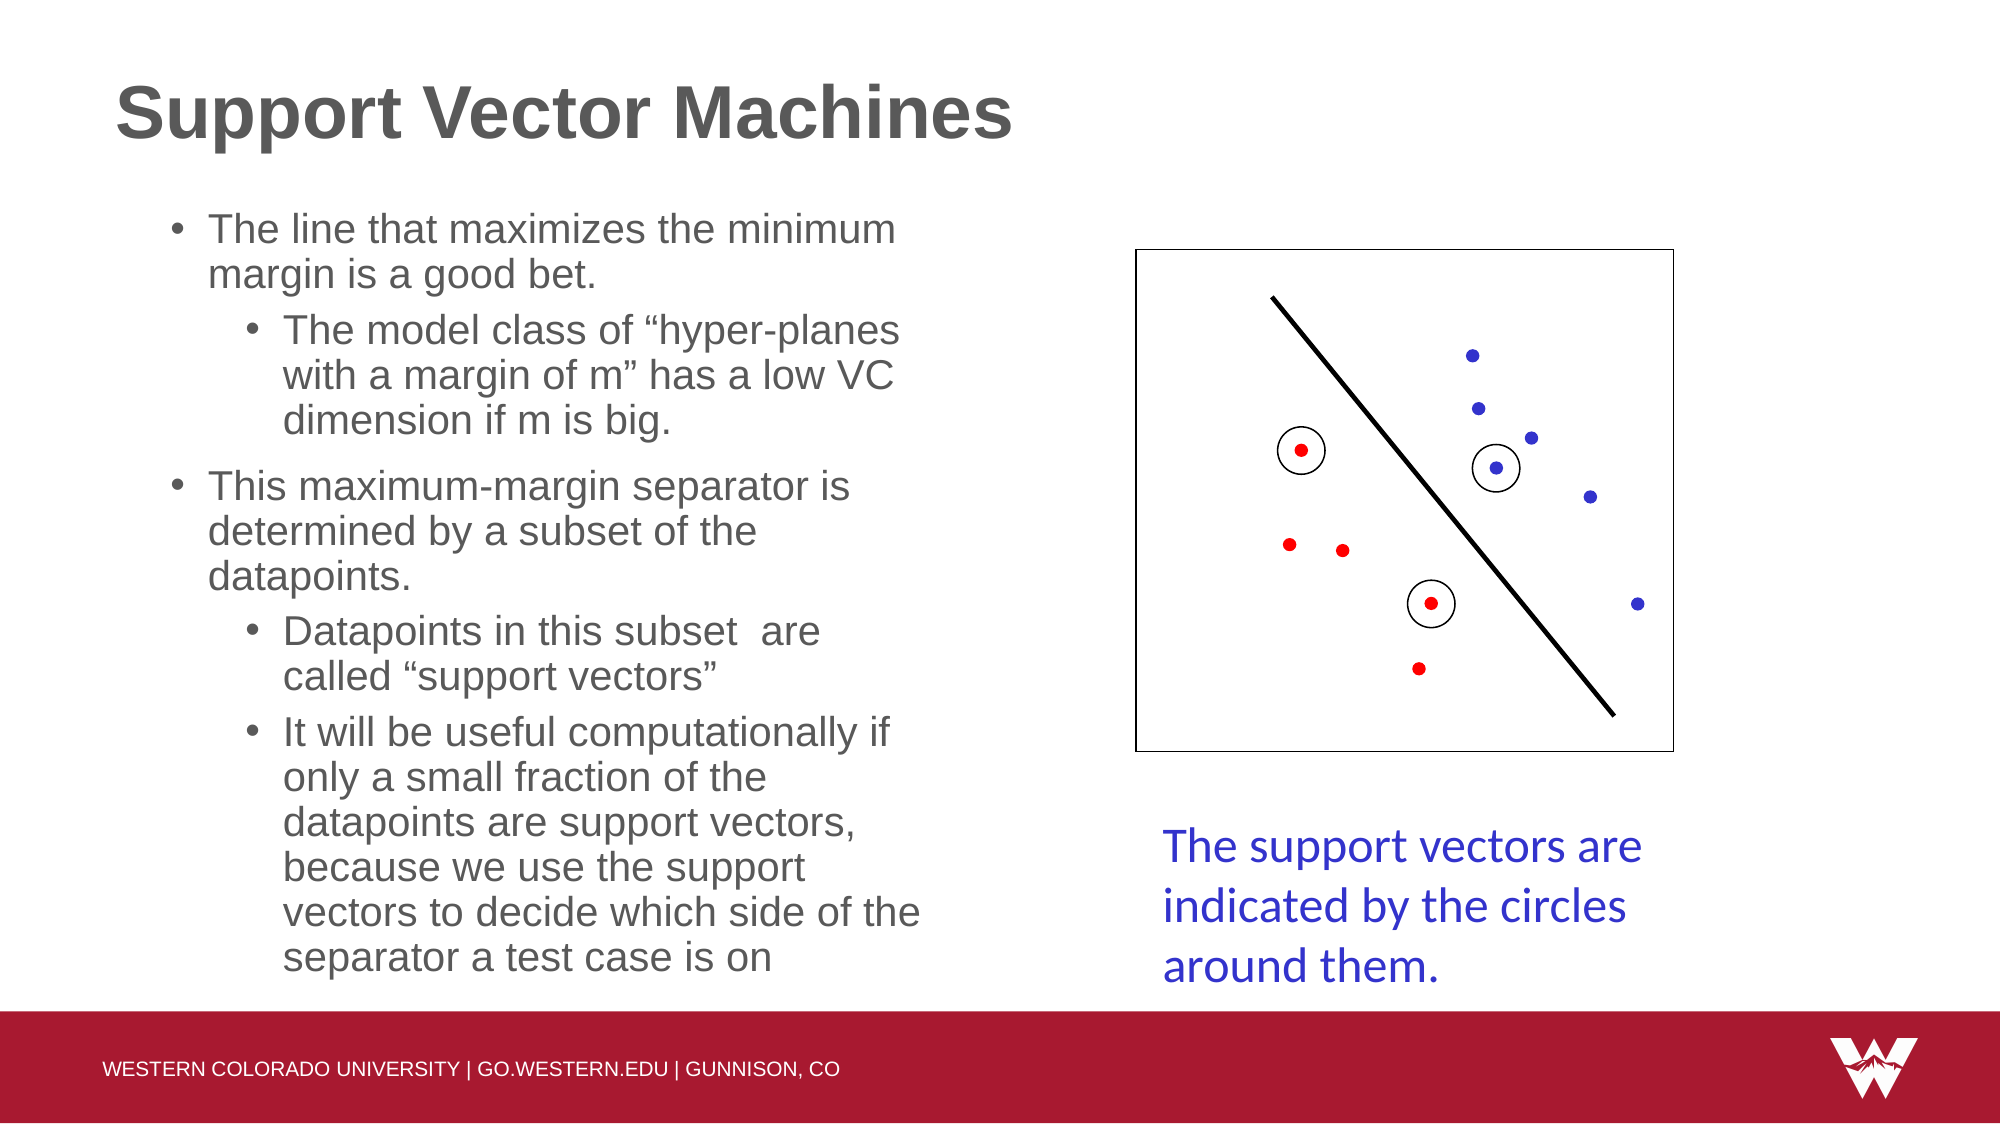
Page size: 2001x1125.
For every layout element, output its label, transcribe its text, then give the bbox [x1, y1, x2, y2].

text_box [1283, 538, 1296, 551]
text_box The support vectors are indicated by the circles around them. [1147, 804, 1674, 1000]
text_box [1525, 432, 1538, 444]
text_box [1472, 402, 1485, 415]
picture [1830, 1038, 1918, 1099]
text_box [1584, 491, 1597, 503]
text_box [1631, 598, 1644, 610]
list The line that maximizes the minimum margin is a good bet. The model class of “hyper-planes with a margin of m” has a low VC dimension if m is big. This maximum-margin separator is determined by a subset of the datapoints. Datapoints in this subset are called “support vectors” It will be useful computationally if only a small fraction of the datapoints are support vectors, because we use the support vectors to decide which side of the separator a test case is on [155, 200, 953, 1083]
text_box [1336, 544, 1349, 557]
text_box [1466, 349, 1479, 362]
title Support Vector Machines [100, 59, 1900, 169]
text_box [1413, 662, 1426, 675]
text_box [1407, 580, 1456, 628]
text_box [1135, 249, 1674, 752]
text_box [1277, 426, 1326, 475]
text_box [1472, 444, 1520, 492]
